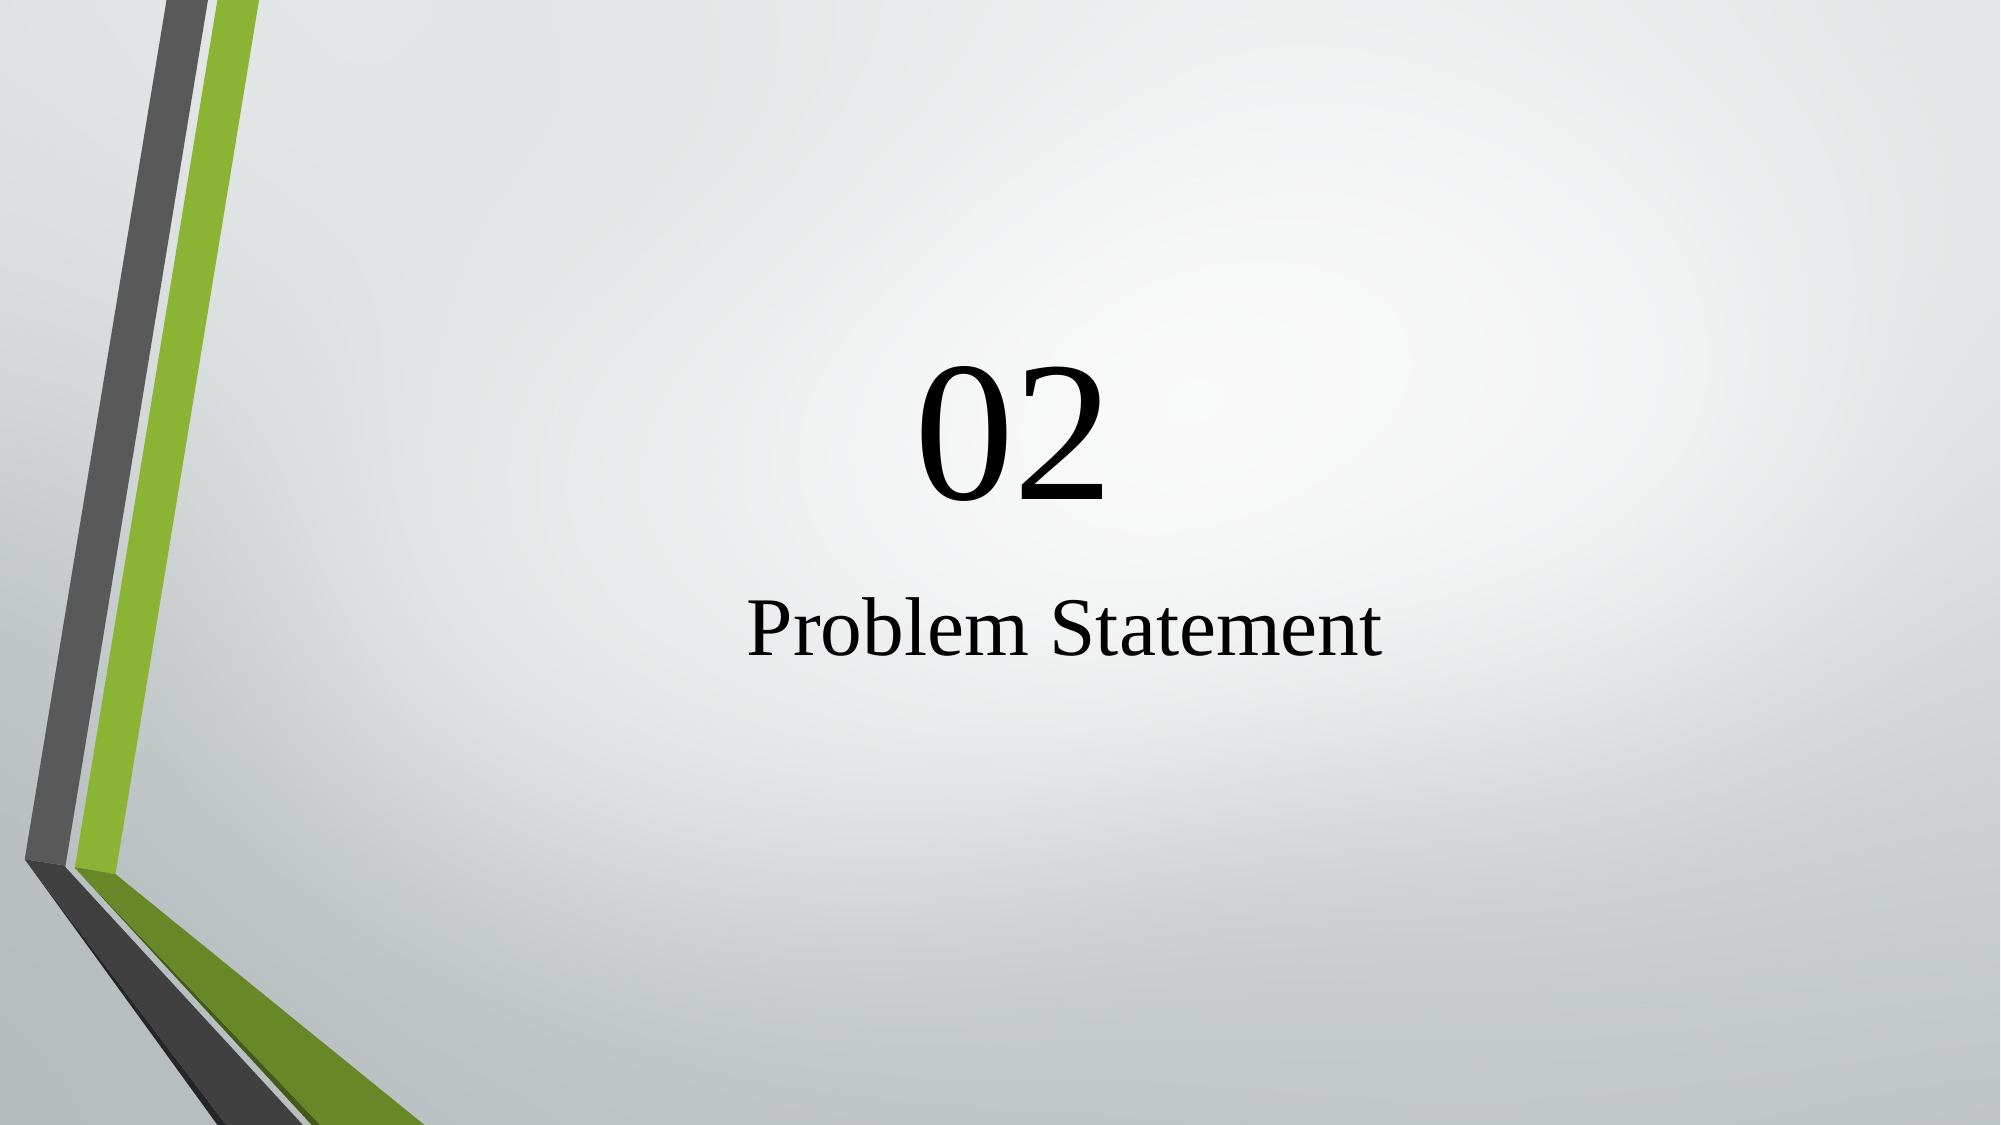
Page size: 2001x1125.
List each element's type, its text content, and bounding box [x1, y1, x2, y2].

title 02 [192, 275, 1836, 563]
list Problem Statement [243, 437, 1887, 950]
